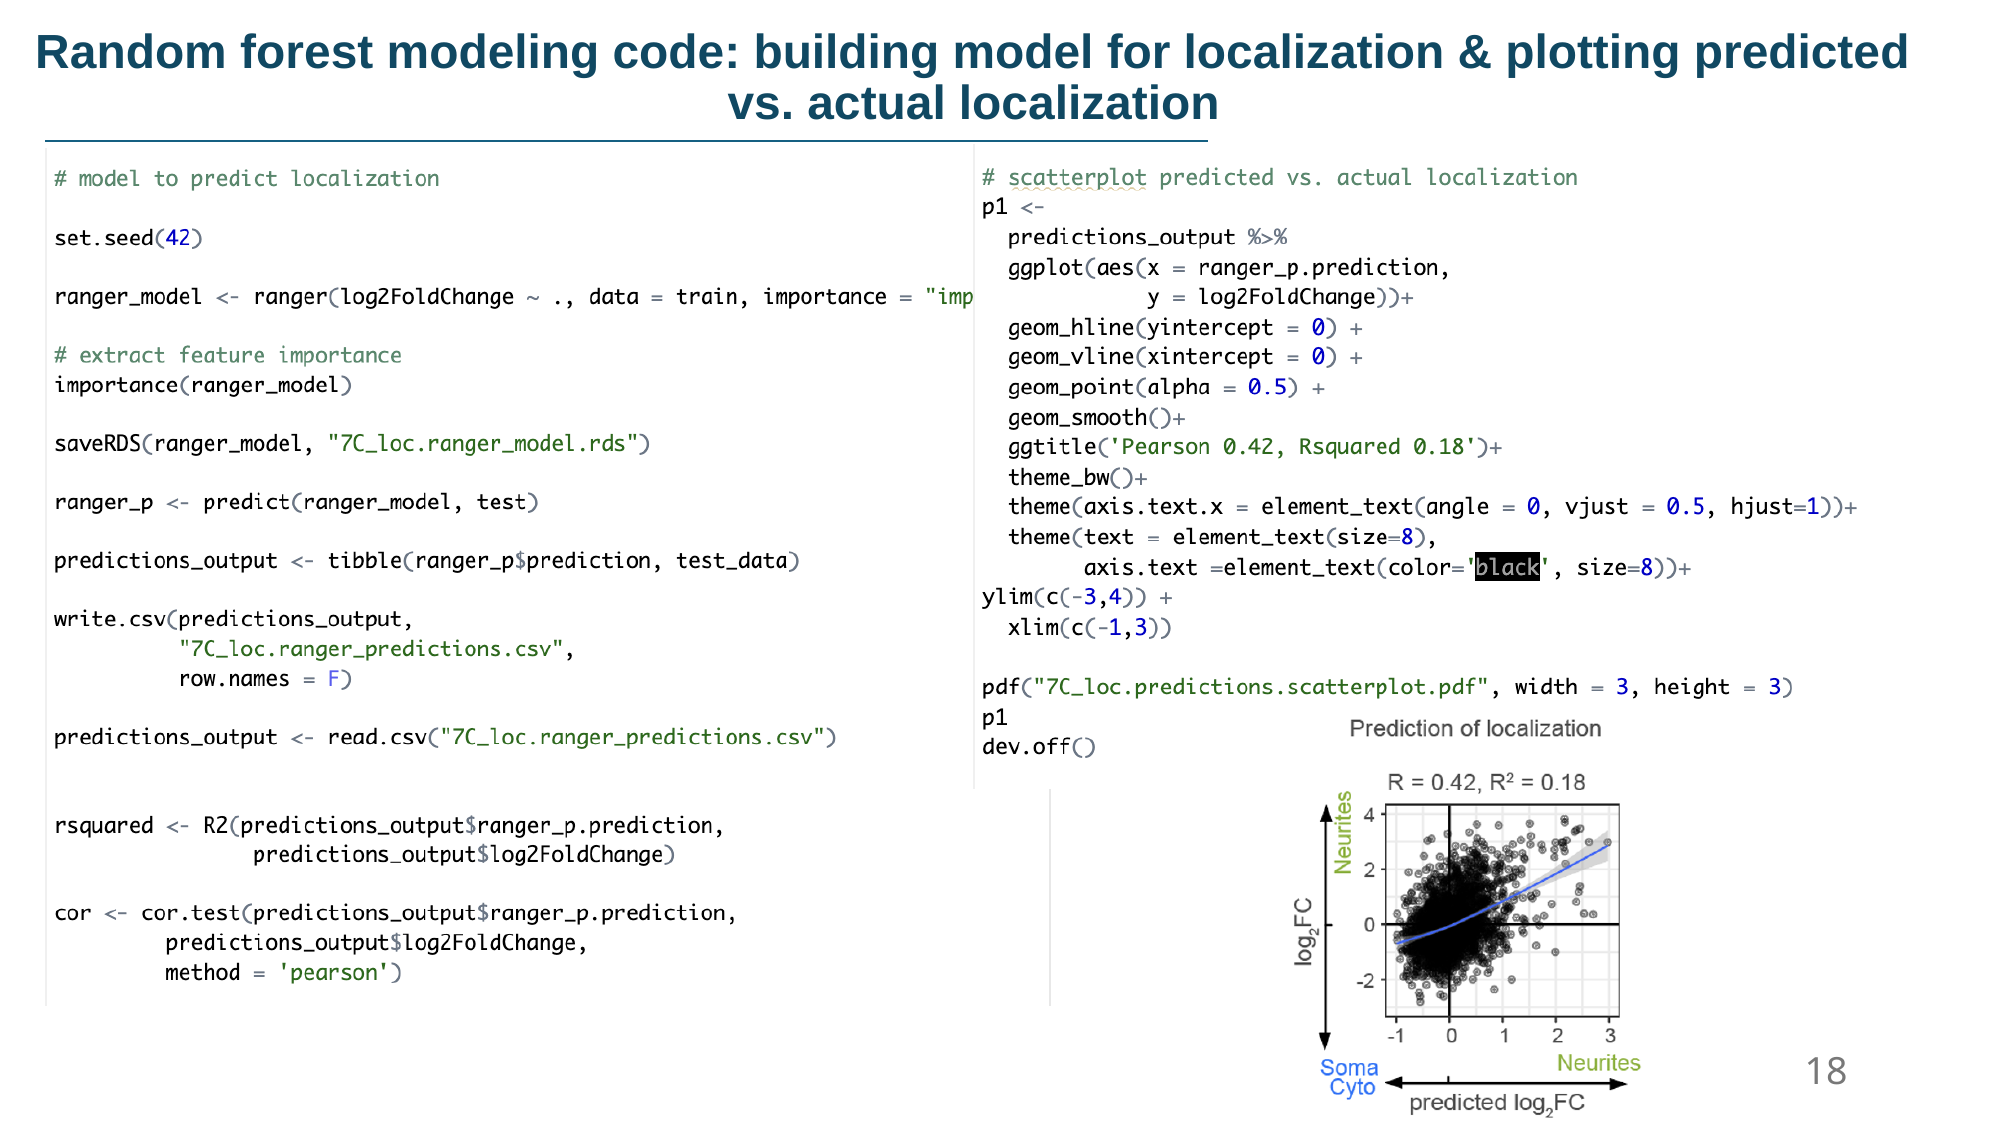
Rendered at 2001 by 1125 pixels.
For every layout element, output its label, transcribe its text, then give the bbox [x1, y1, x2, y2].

text_box Random forest modeling code: building model for localization & plotting predicted vs. actual localization [0, 77, 1948, 138]
picture [44, 144, 1884, 1125]
slide_number 18 [1668, 1042, 1863, 1103]
